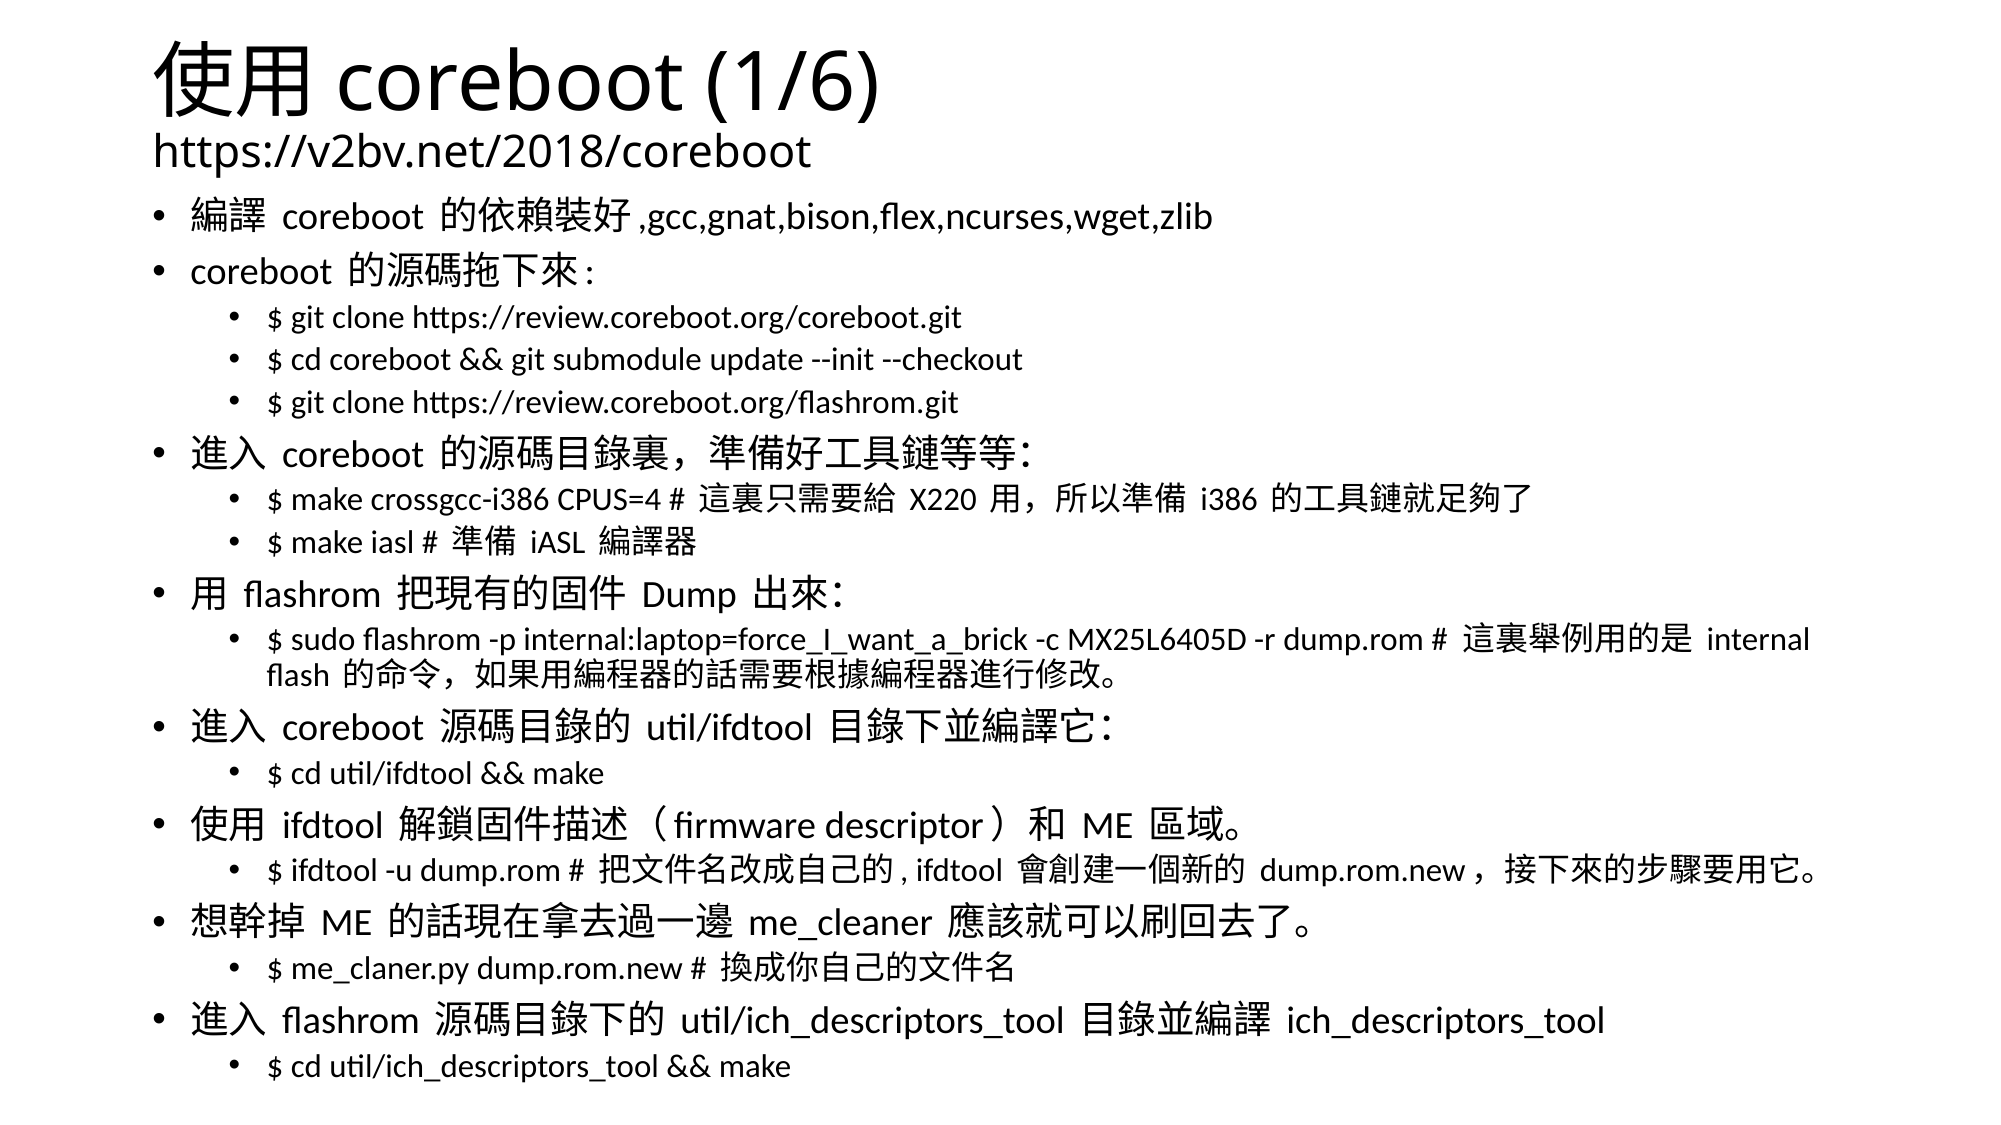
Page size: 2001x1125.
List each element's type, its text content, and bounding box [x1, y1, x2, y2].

title 使用coreboot (1/6) https://v2bv.net/2018/coreboot [137, 31, 1863, 186]
list 編譯 coreboot 的依賴裝好,gcc,gnat,bison,flex,ncurses,wget,zlib coreboot 的源碼拖下來: $ git clone https://review.coreboot.org/coreboot.git $ cd coreboot && git submodule update --init --checkout $ git clone https://review.coreboot.org/flashrom.git 進入 coreboot 的源碼目錄裏，準備好工具鏈等等： $ make crossgcc-i386 CPUS=4 # 這裏只需要給 X220 用，所以準備 i386 的工具鏈就足夠了 $ make iasl # 準備 iASL 編譯器 用 flashrom 把現有的固件 Dump 出來： $ sudo flashrom -p internal:laptop=force_I_want_a_brick -c MX25L6405D -r dump.rom # 這裏舉例用的是 internal flash 的命令，如果用編程器的話需要根據編程器進行修改。 進入 coreboot 源碼目錄的 util/ifdtool 目錄下並編譯它： $ cd util/ifdtool && make 使用 ifdtool 解鎖固件描述（firmware descriptor）和 ME 區域。 $ ifdtool -u dump.rom # 把文件名改成自己的, ifdtool 會創建一個新的 dump.rom.new，接下來的步驟要用它。 想幹掉 ME 的話現在拿去過一邊 me_cleaner 應該就可以刷回去了。 $ me_claner.py dump.rom.new # 換成你自己的文件名 進入 flashrom 源碼目錄下的 util/ich_descriptors_tool 目錄並編譯 ich_descriptors_tool $ cd util/ich_descriptors_tool && make [137, 188, 1863, 1111]
